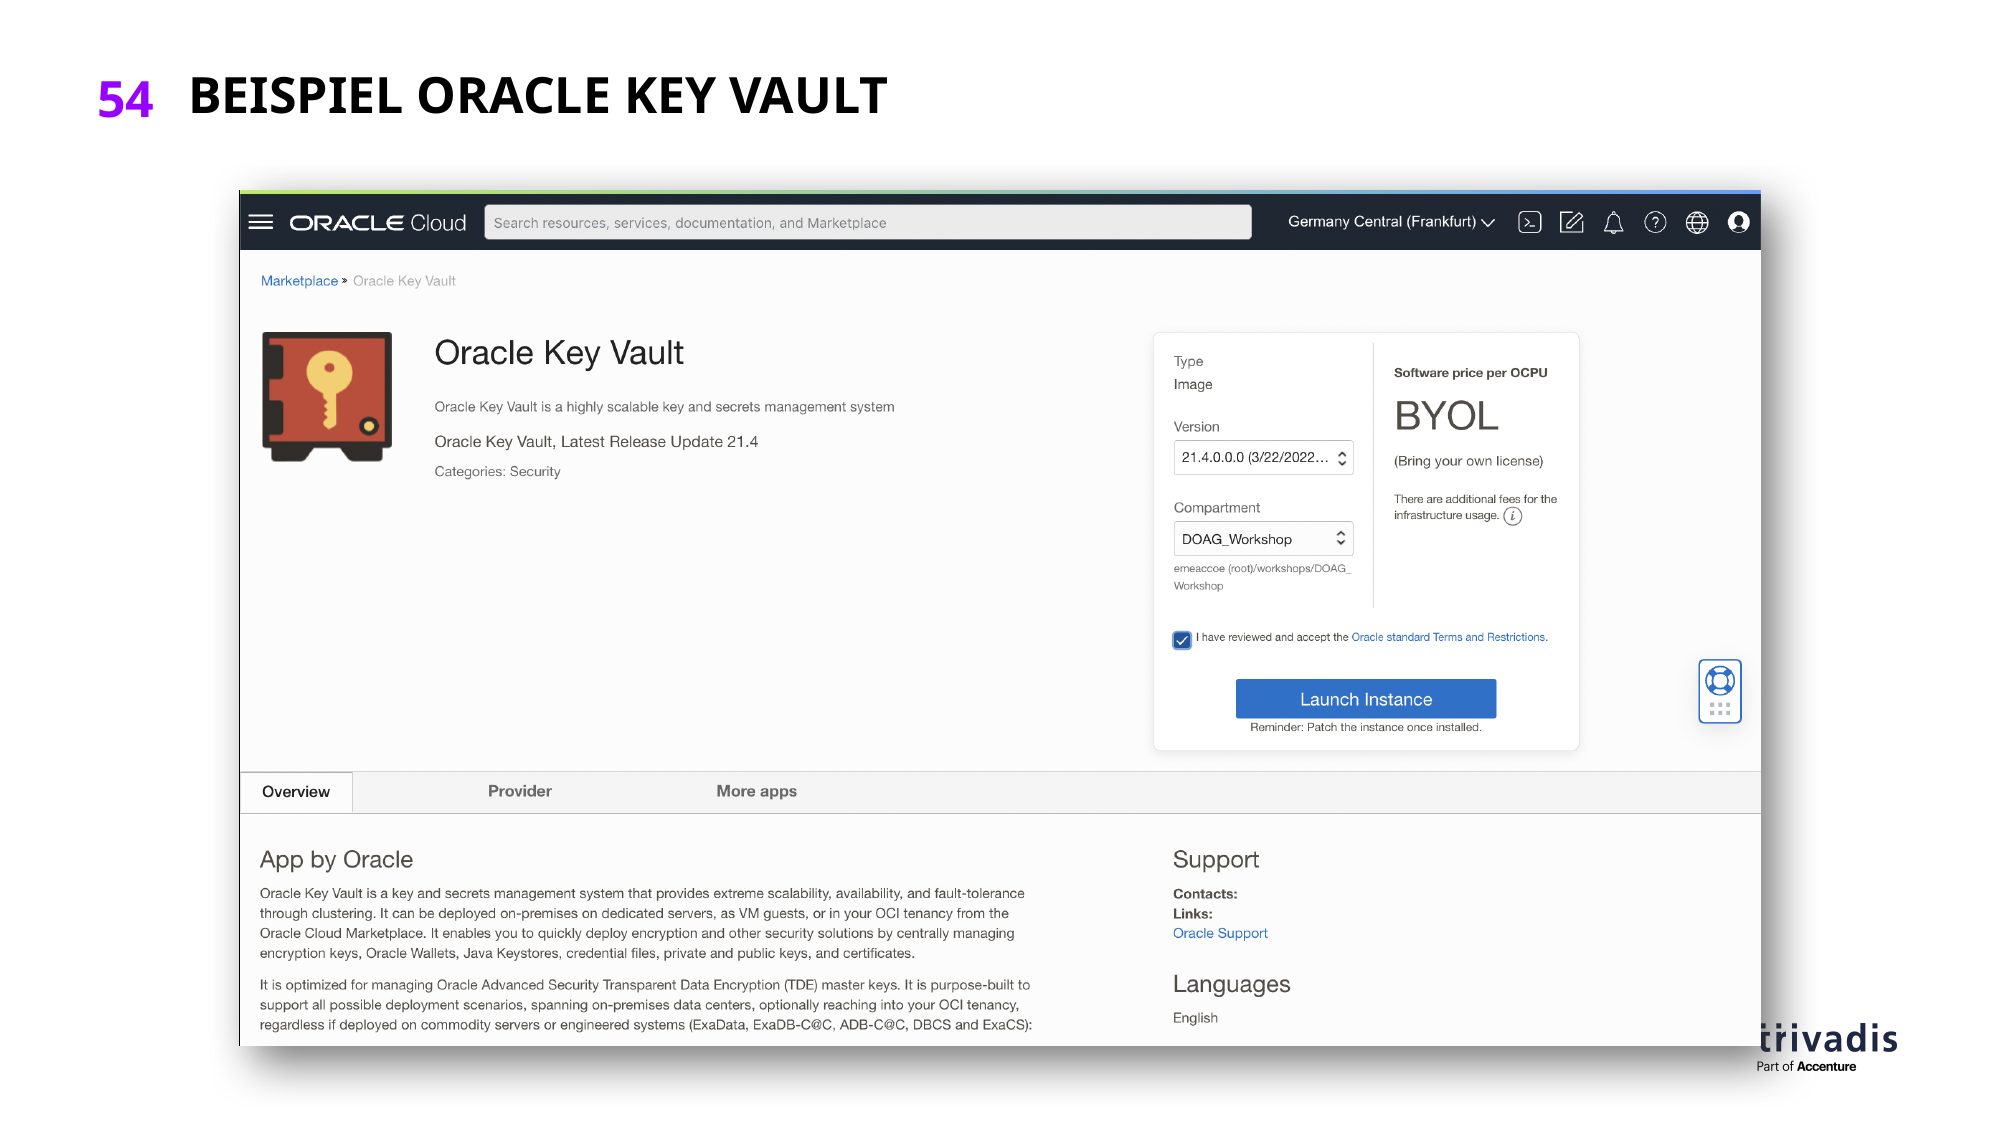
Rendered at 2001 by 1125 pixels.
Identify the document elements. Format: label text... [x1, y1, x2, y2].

picture [1757, 1023, 1897, 1071]
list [238, 190, 1761, 1047]
title Beispiel Oracle Key Vault [170, 63, 1933, 136]
